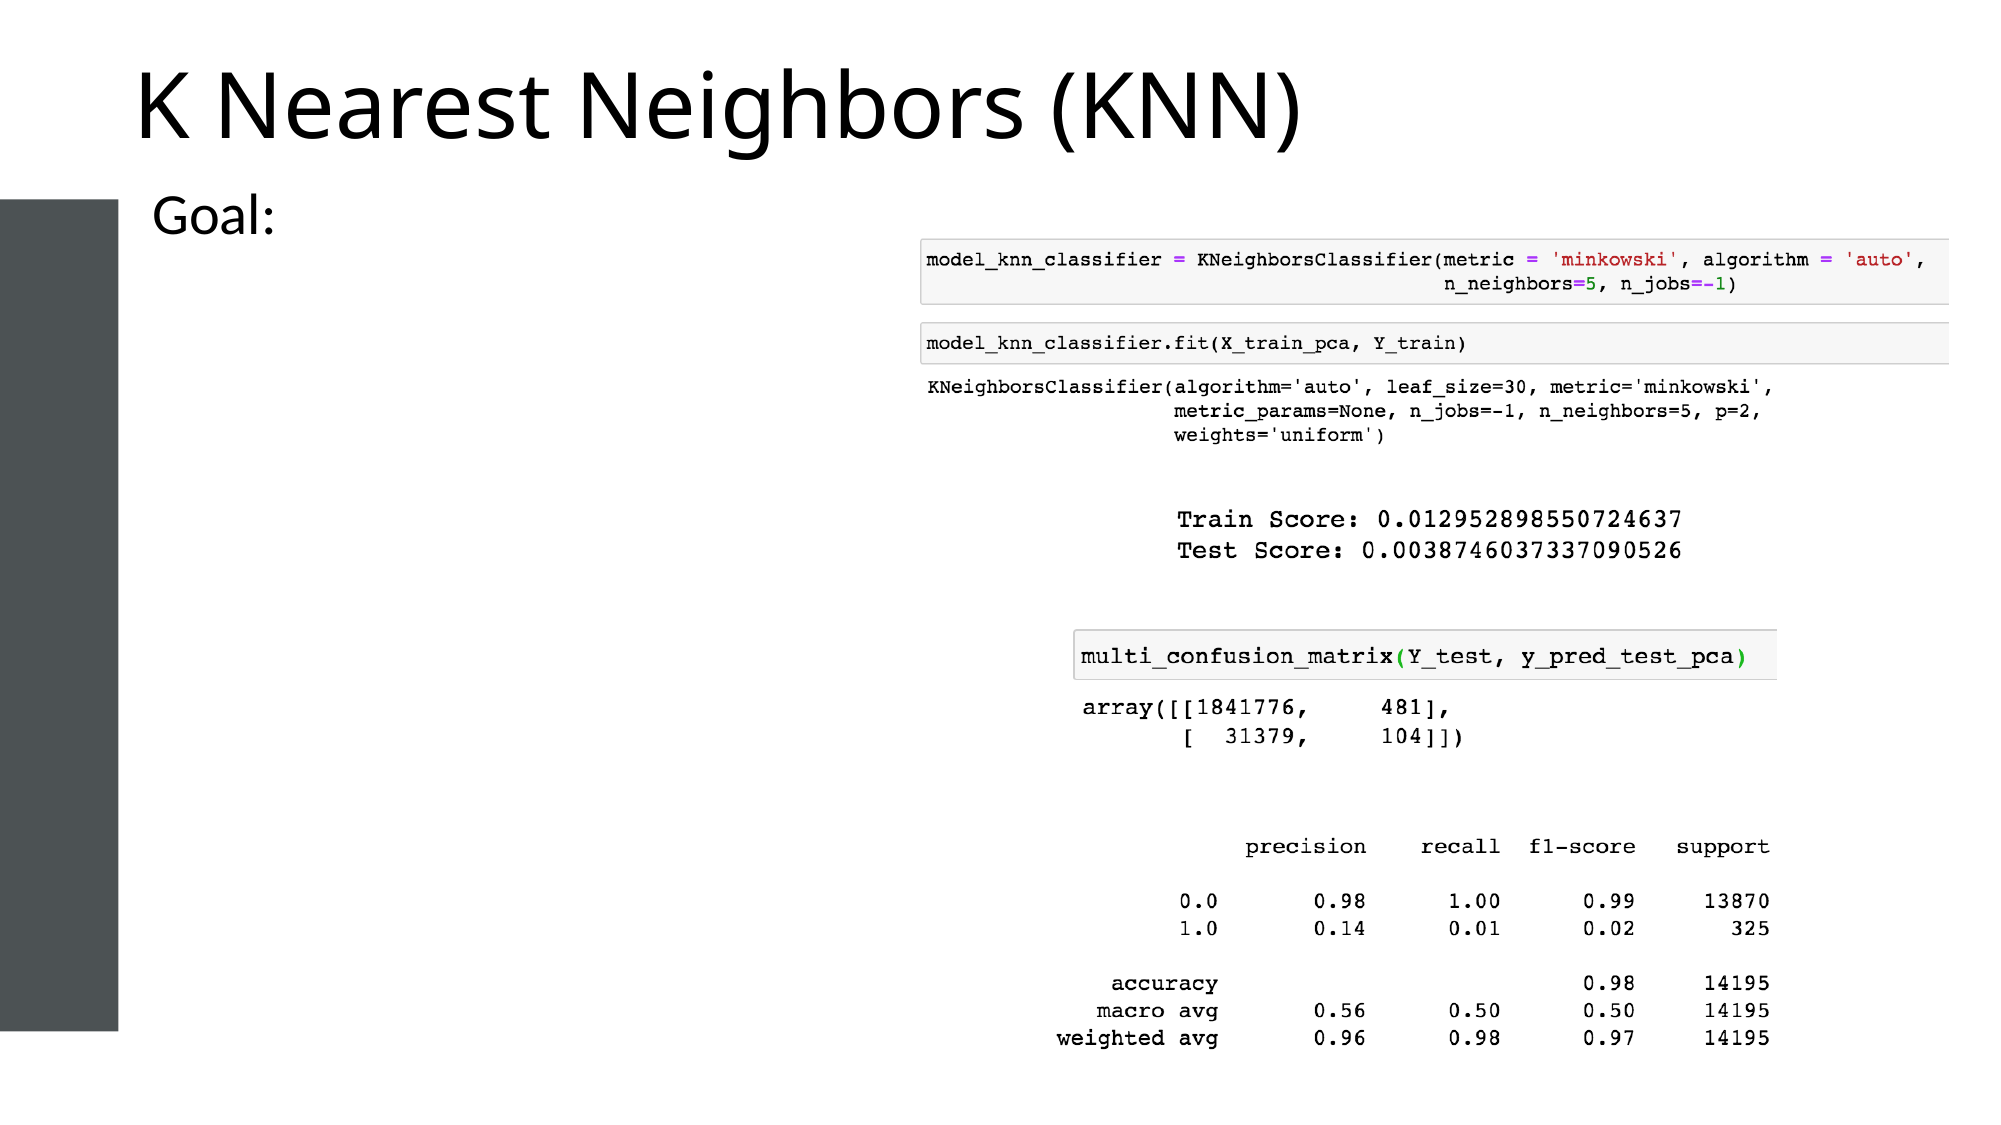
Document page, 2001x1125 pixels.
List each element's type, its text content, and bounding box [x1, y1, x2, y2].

title K Nearest Neighbors (KNN) [118, 0, 1844, 218]
picture [1032, 819, 1806, 1070]
picture [912, 217, 1950, 456]
list Goal: [137, 176, 885, 1070]
picture [1161, 498, 1700, 575]
picture [1061, 612, 1777, 782]
text_box [0, 199, 119, 1032]
